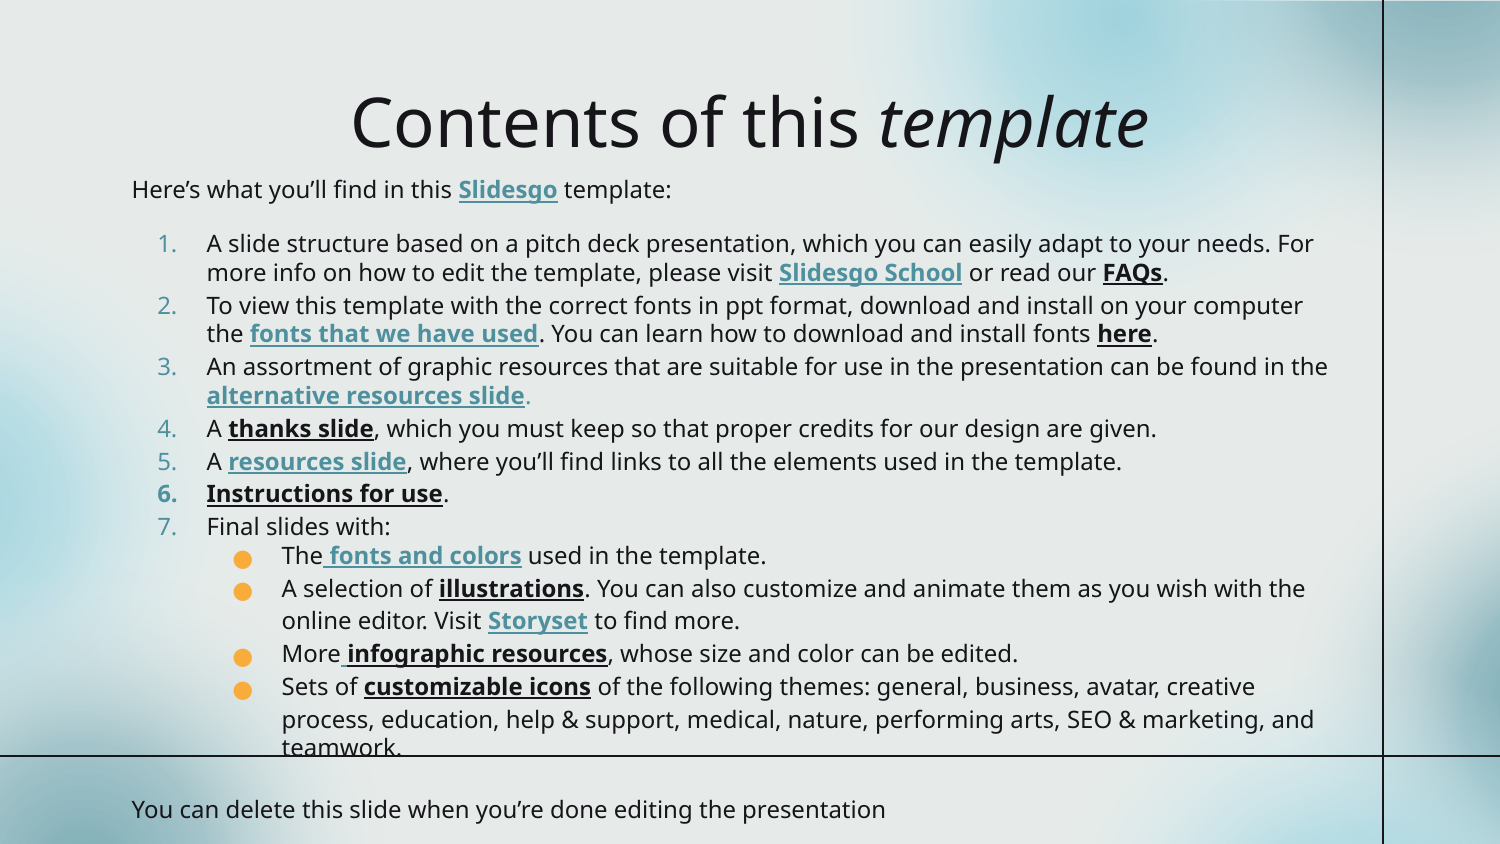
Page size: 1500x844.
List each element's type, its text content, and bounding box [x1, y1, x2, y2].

title Contents of this template [116, 72, 1384, 167]
list Here’s what you’ll find in this Slidesgo template: A slide structure based on a pitch deck presentation, which you can easily adapt to your needs. For more info on how to edit the template, please visit Slidesgo School or read our FAQs. To view this template with the correct fonts in ppt format, download and install on your computer the fonts that we have used. You can learn how to download and install fonts here. An assortment of graphic resources that are suitable for use in the presentation can be found in the alternative resources slide. A thanks slide, which you must keep so that proper credits for our design are given. A resources slide, where you’ll find links to all the elements used in the template. Instructions for use. Final slides with: The fonts and colors used in the template. A selection of illustrations. You can also customize and animate them as you wish with the online editor. Visit Storyset to find more. More infographic resources, whose size and color can be edited. Sets of customizable icons of the following themes: general, business, avatar, creative process, education, help & support, medical, nature, performing arts, SEO & marketing, and teamwork. You can delete this slide when you’re done editing the presentation [116, 160, 1355, 749]
